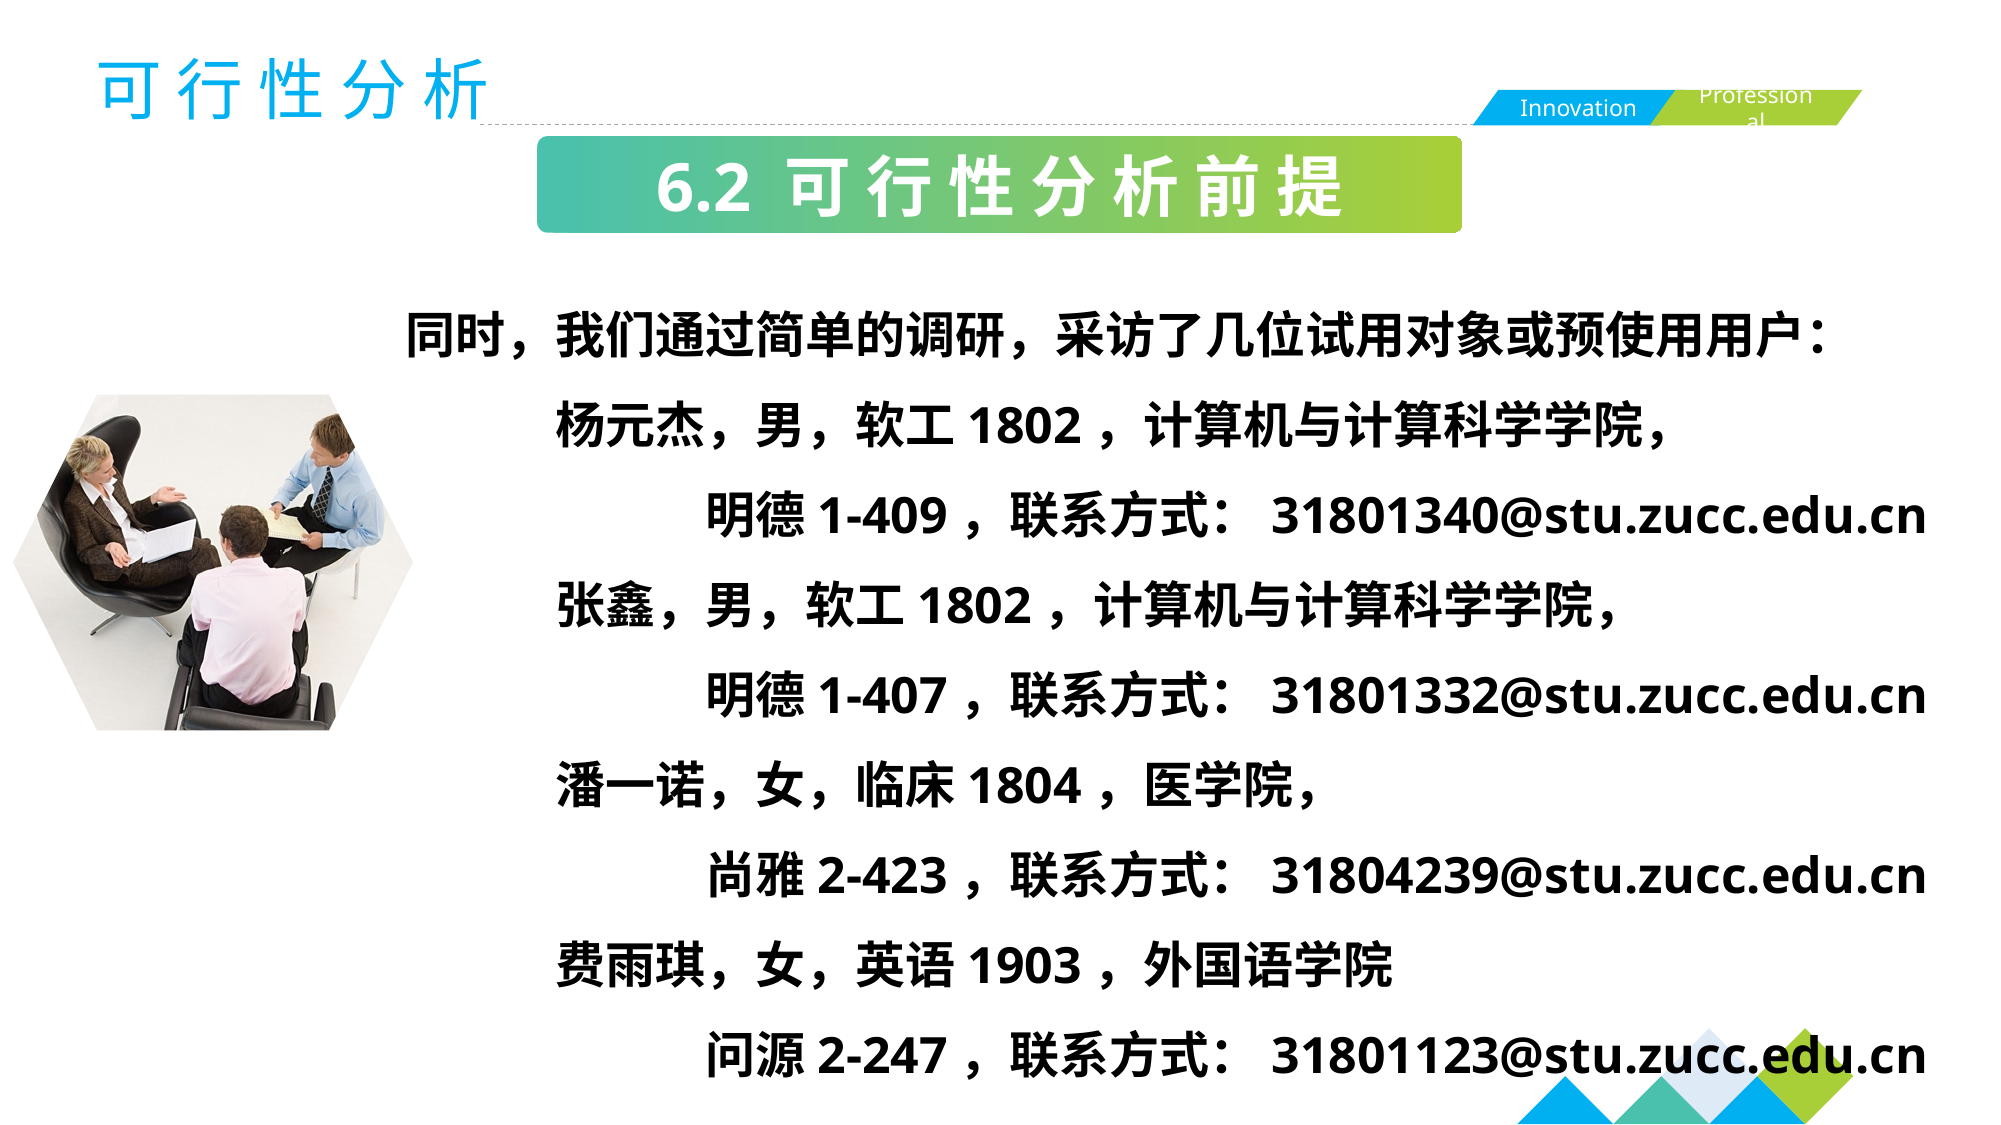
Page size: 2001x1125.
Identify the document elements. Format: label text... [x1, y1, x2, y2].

text_box [11, 393, 415, 732]
text_box 同时，我们通过简单的调研，采访了几位试用对象或预使用用户： 杨元杰，男，软工1802，计算机与计算科学学院， 明德1-409，联系方式：31801340@stu.zucc.edu.cn 张鑫，男，软工1802，计算机与计算科学学院， 明德1-407，联系方式：31801332@stu.zucc.edu.cn 潘一诺，女，临床1804，医学院， 尚雅2-423，联系方式：31804239@stu.zucc.edu.cn 费雨琪，女，英语1903，外国语学院 问源2-247，联系方式：31801123@stu.zucc.edu.cn [391, 265, 1949, 1091]
text_box 6.2 可 行 性 分 析 前 提 [536, 135, 1464, 234]
text_box 可 行 性 分 析 [80, 40, 577, 135]
